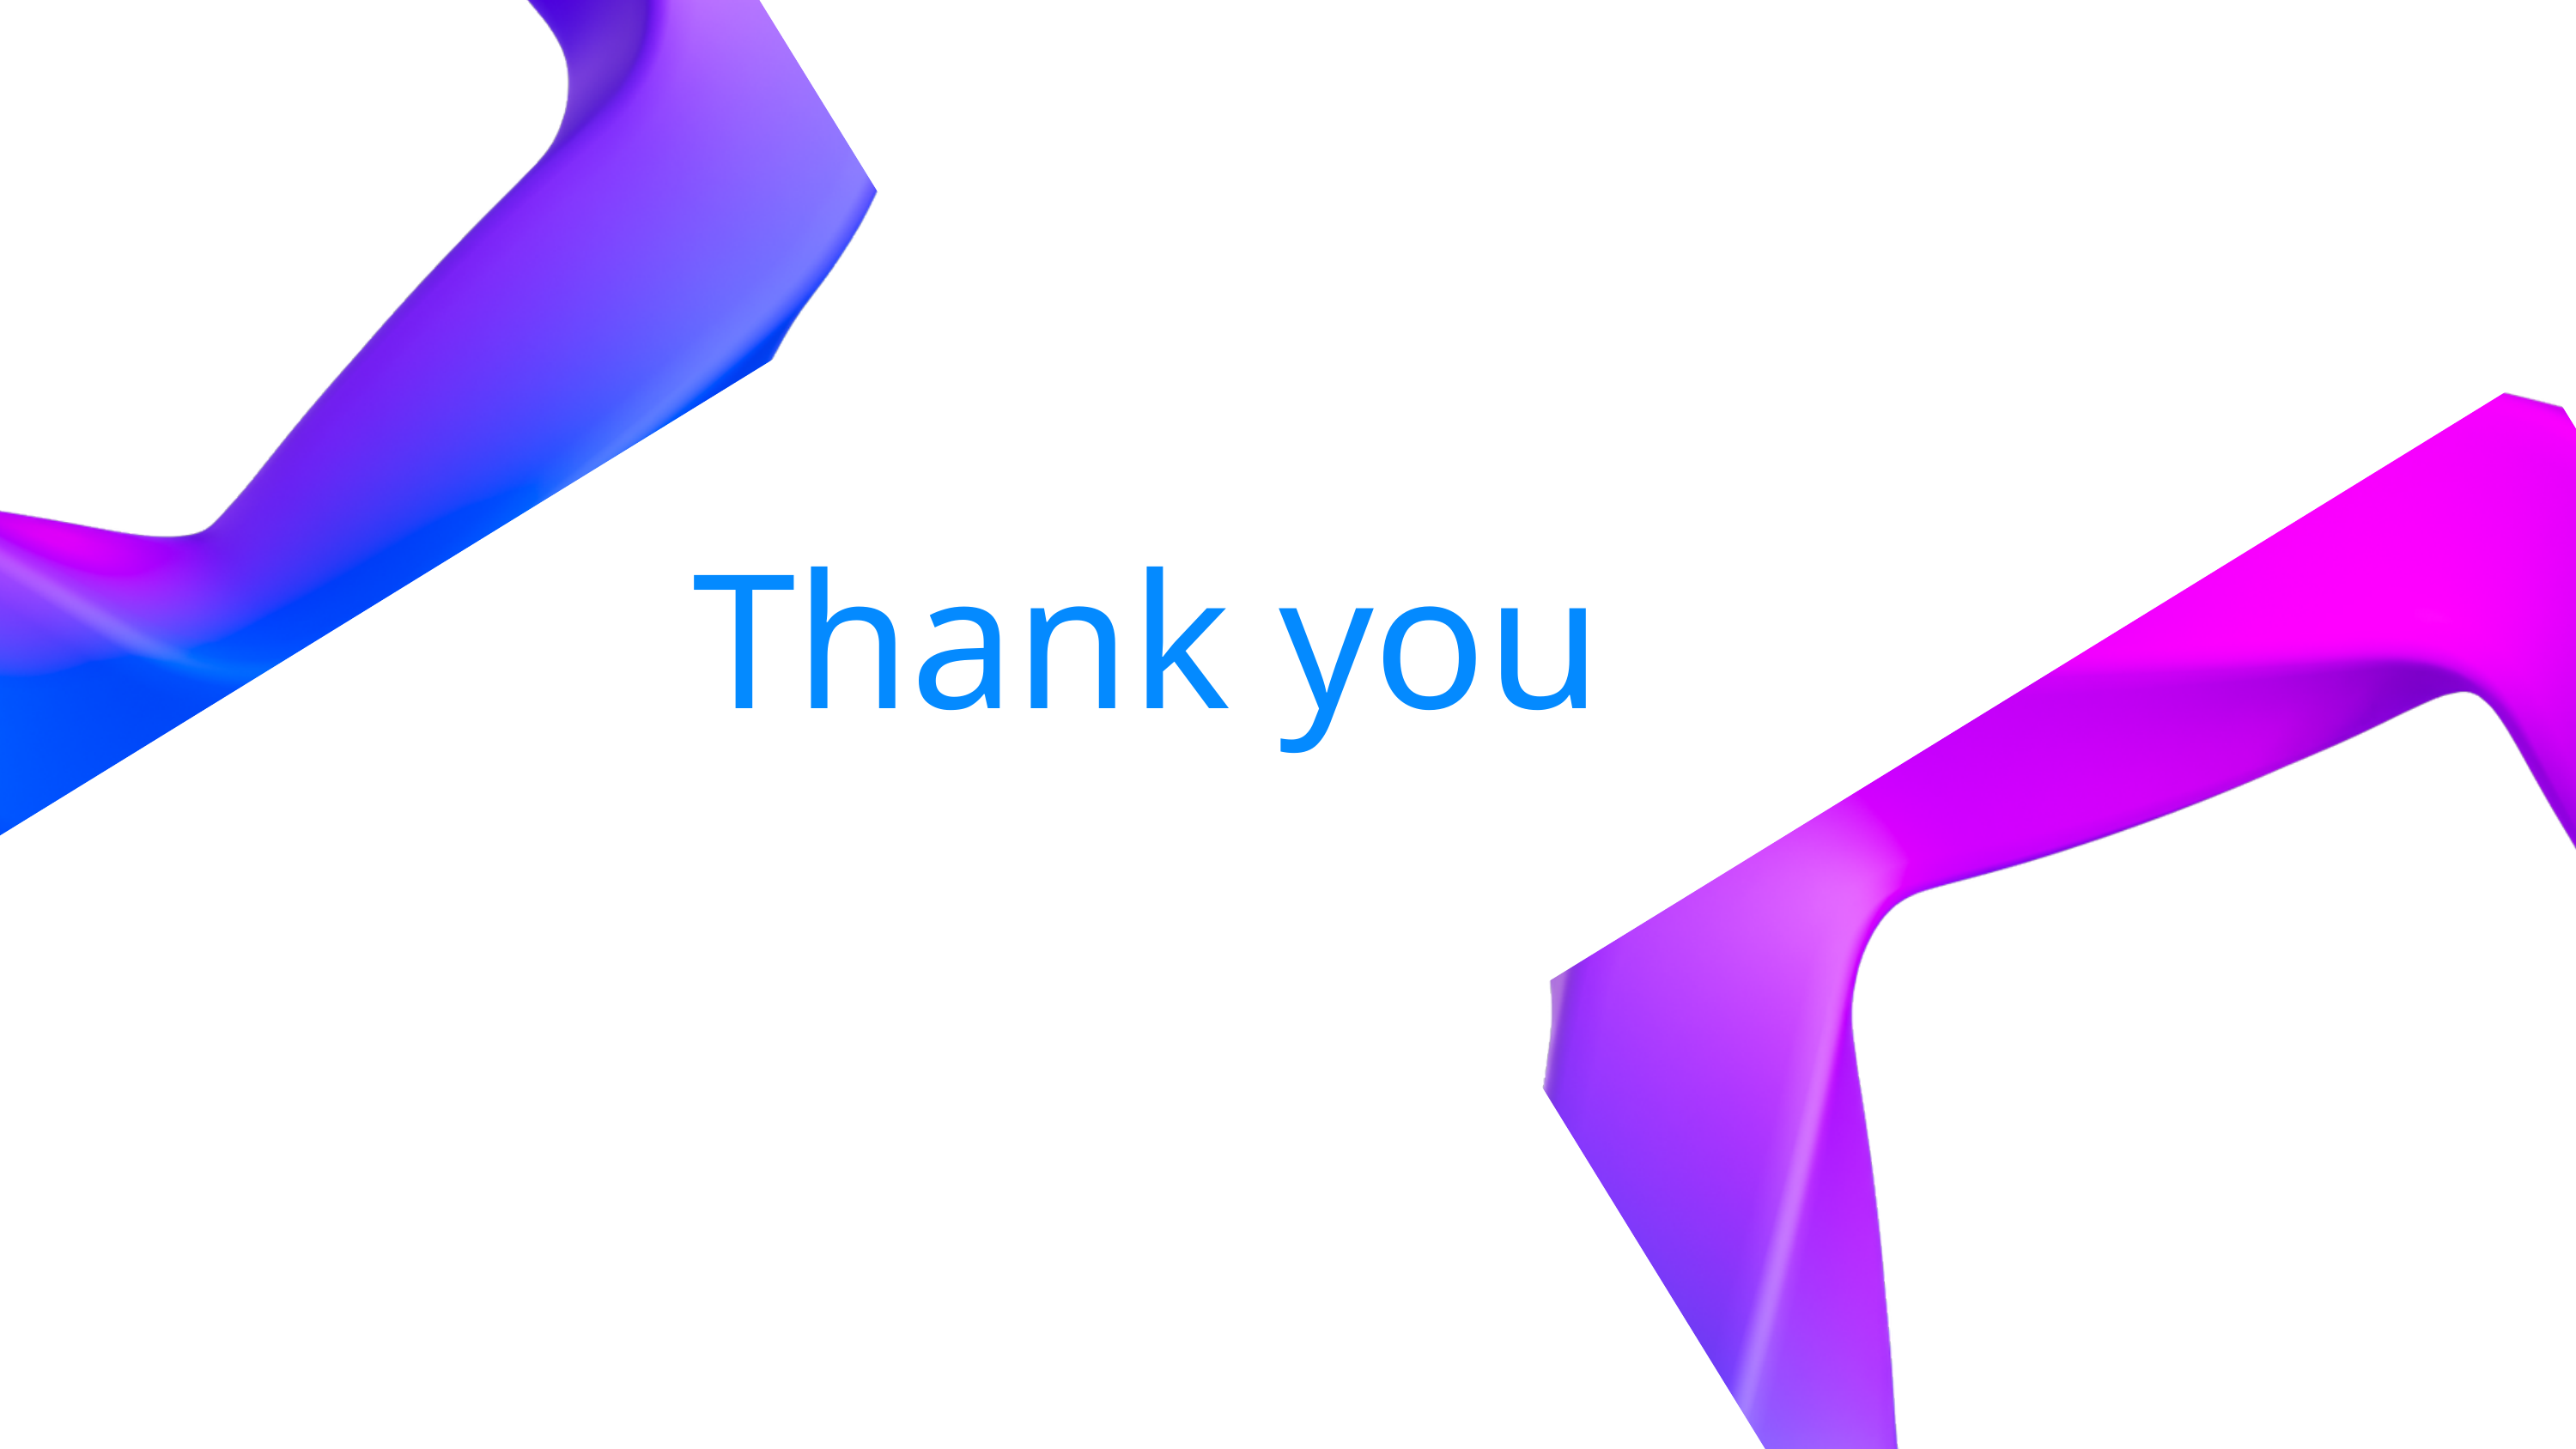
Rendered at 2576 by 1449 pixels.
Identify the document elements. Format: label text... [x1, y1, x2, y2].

text_box [1497, 370, 2576, 1449]
text_box Thank you [692, 522, 1884, 746]
text_box [0, 0, 924, 836]
